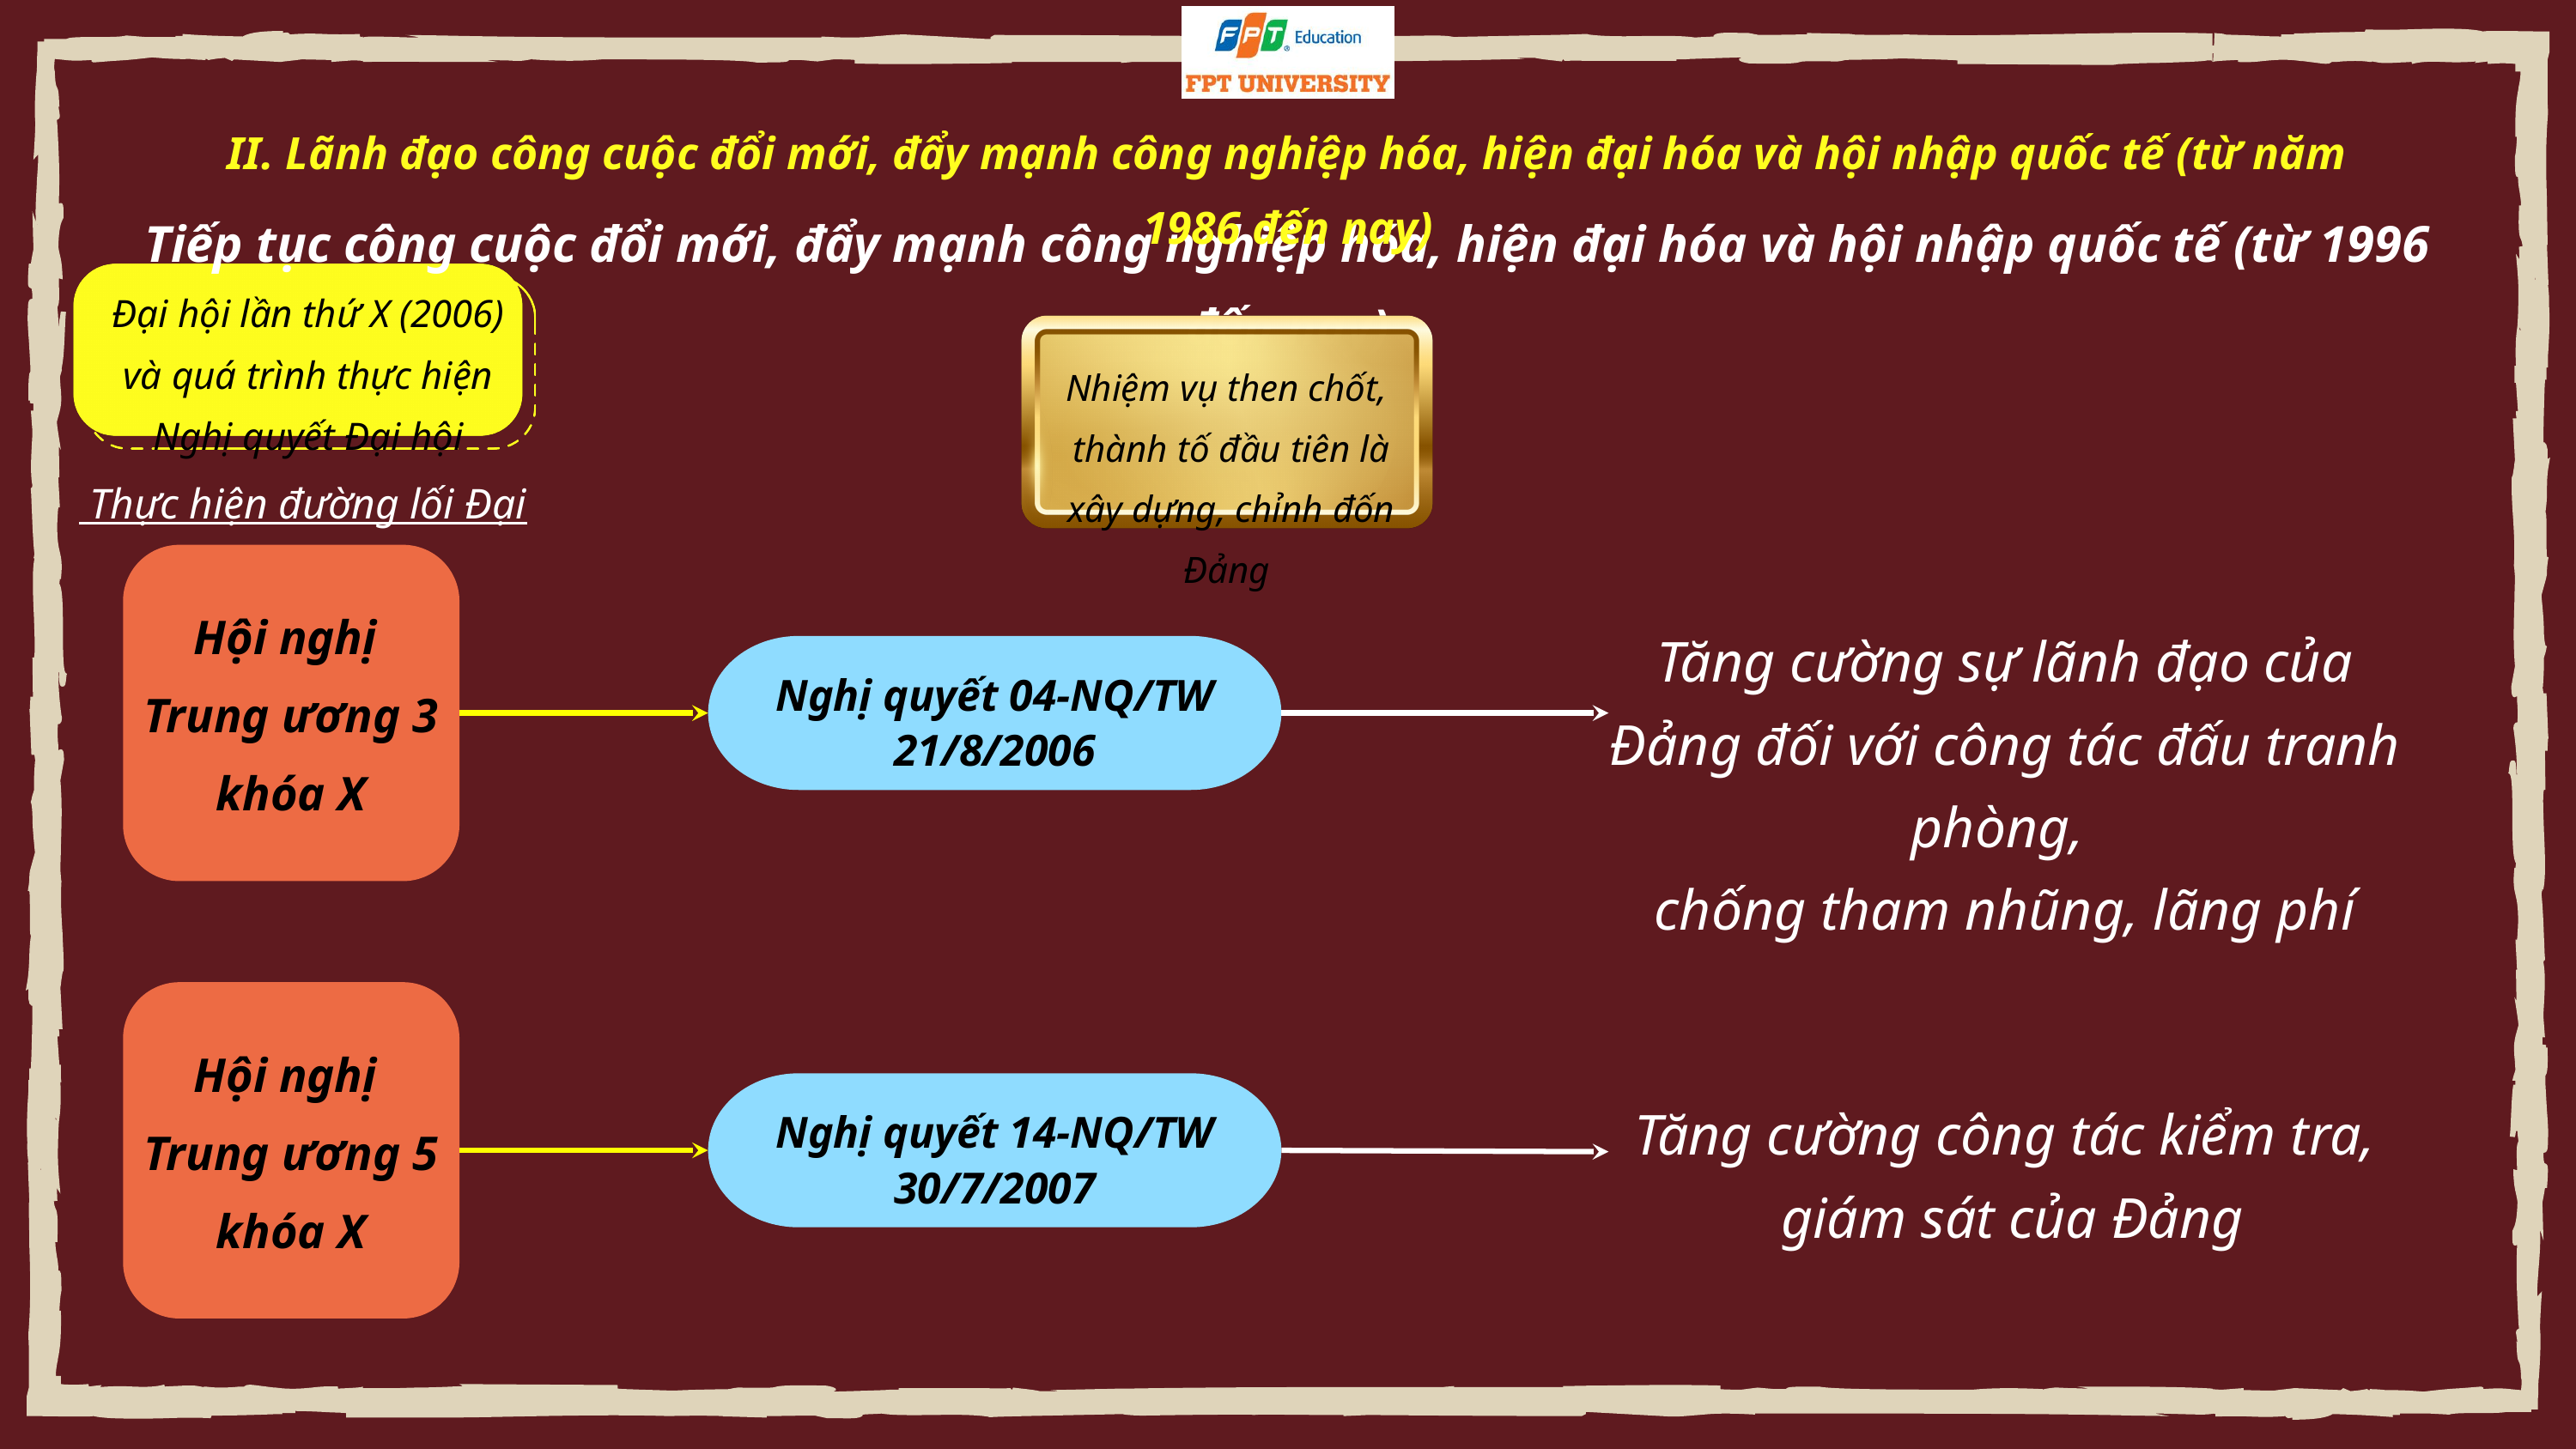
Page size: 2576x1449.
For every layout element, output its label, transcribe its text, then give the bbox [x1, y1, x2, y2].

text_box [123, 961, 460, 1319]
text_box Tăng cường công tác kiểm tra, giám sát của Đảng [1608, 1083, 2402, 1249]
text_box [123, 524, 460, 882]
text_box II. Lãnh đạo công cuộc đổi mới, đẩy mạnh công nghiệp hóa, hiện đại hóa và hội nhập quốc tế (từ năm 1986 đến nay) [173, 104, 2402, 253]
text_box Tiếp tục công cuộc đổi mới, đẩy mạnh công nghiệp hóa, hiện đại hóa và hội nhập quốc tế (từ 1996 đến nay) [143, 188, 2433, 356]
text_box Tăng cường sự lãnh đạo của Đảng đối với công tác đấu tranh phòng, chống tham nhũng, lãng phí [1608, 610, 2402, 942]
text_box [73, 263, 538, 451]
text_box [26, 28, 2550, 1420]
text_box [1182, 6, 1394, 99]
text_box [708, 1073, 1282, 1228]
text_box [996, 265, 1460, 574]
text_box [708, 635, 1282, 791]
text_box Thực hiện đường lối Đại hội X [68, 458, 539, 597]
